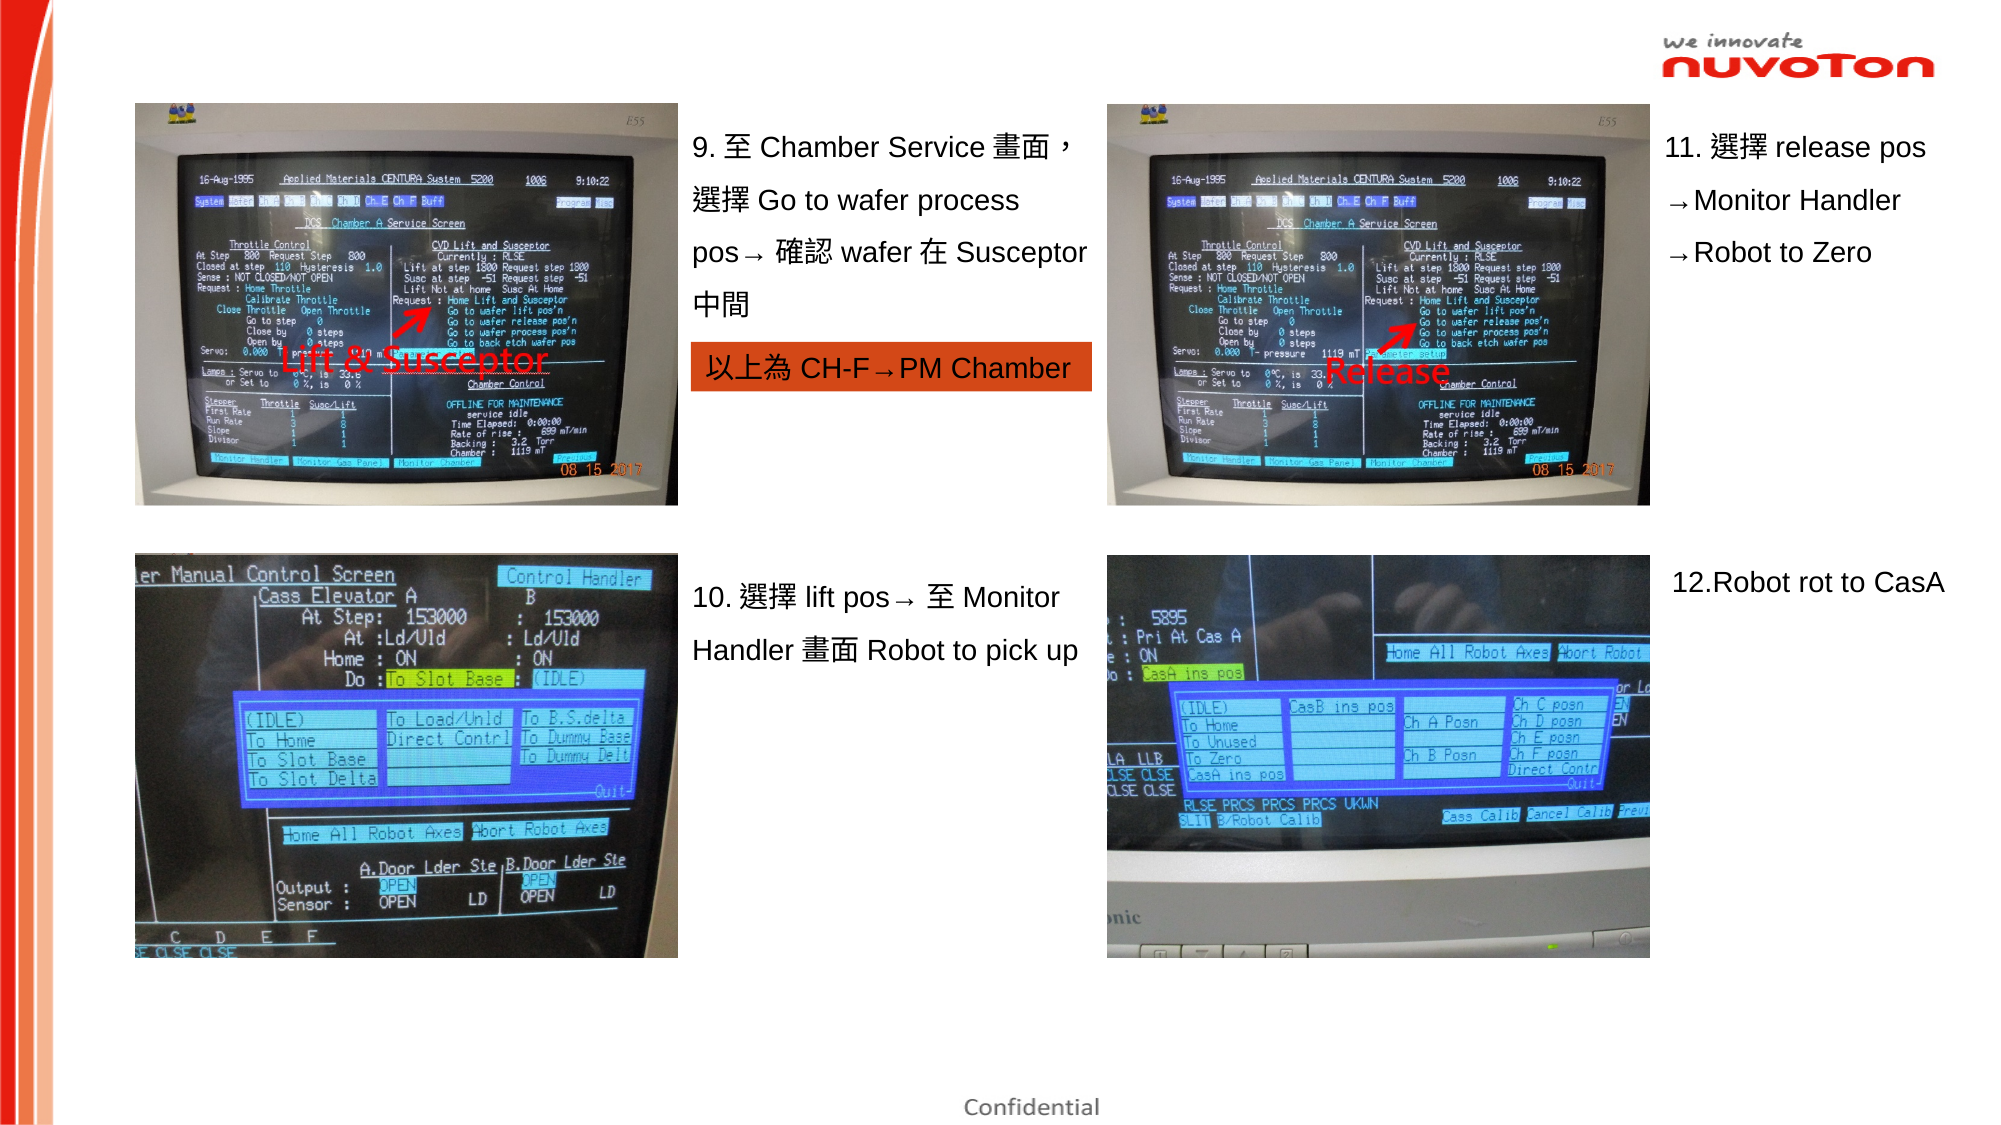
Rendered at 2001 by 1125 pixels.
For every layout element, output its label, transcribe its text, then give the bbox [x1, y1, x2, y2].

picture [0, 0, 2000, 1125]
text_box 10.選擇lift pos→至Monitor Handler畫面Robot to pick up [679, 553, 1108, 674]
text_box 11.選擇release pos →Monitor Handler →Robot to Zero [1650, 103, 2000, 276]
text_box 以上為CH-F→PM Chamber [690, 341, 1092, 392]
text_box 9.至Chamber Service畫面，選擇Go to wafer process pos→確認wafer在Susceptor中間 [678, 103, 1105, 329]
text_box 12.Robot rot to CasA [1657, 555, 1961, 606]
